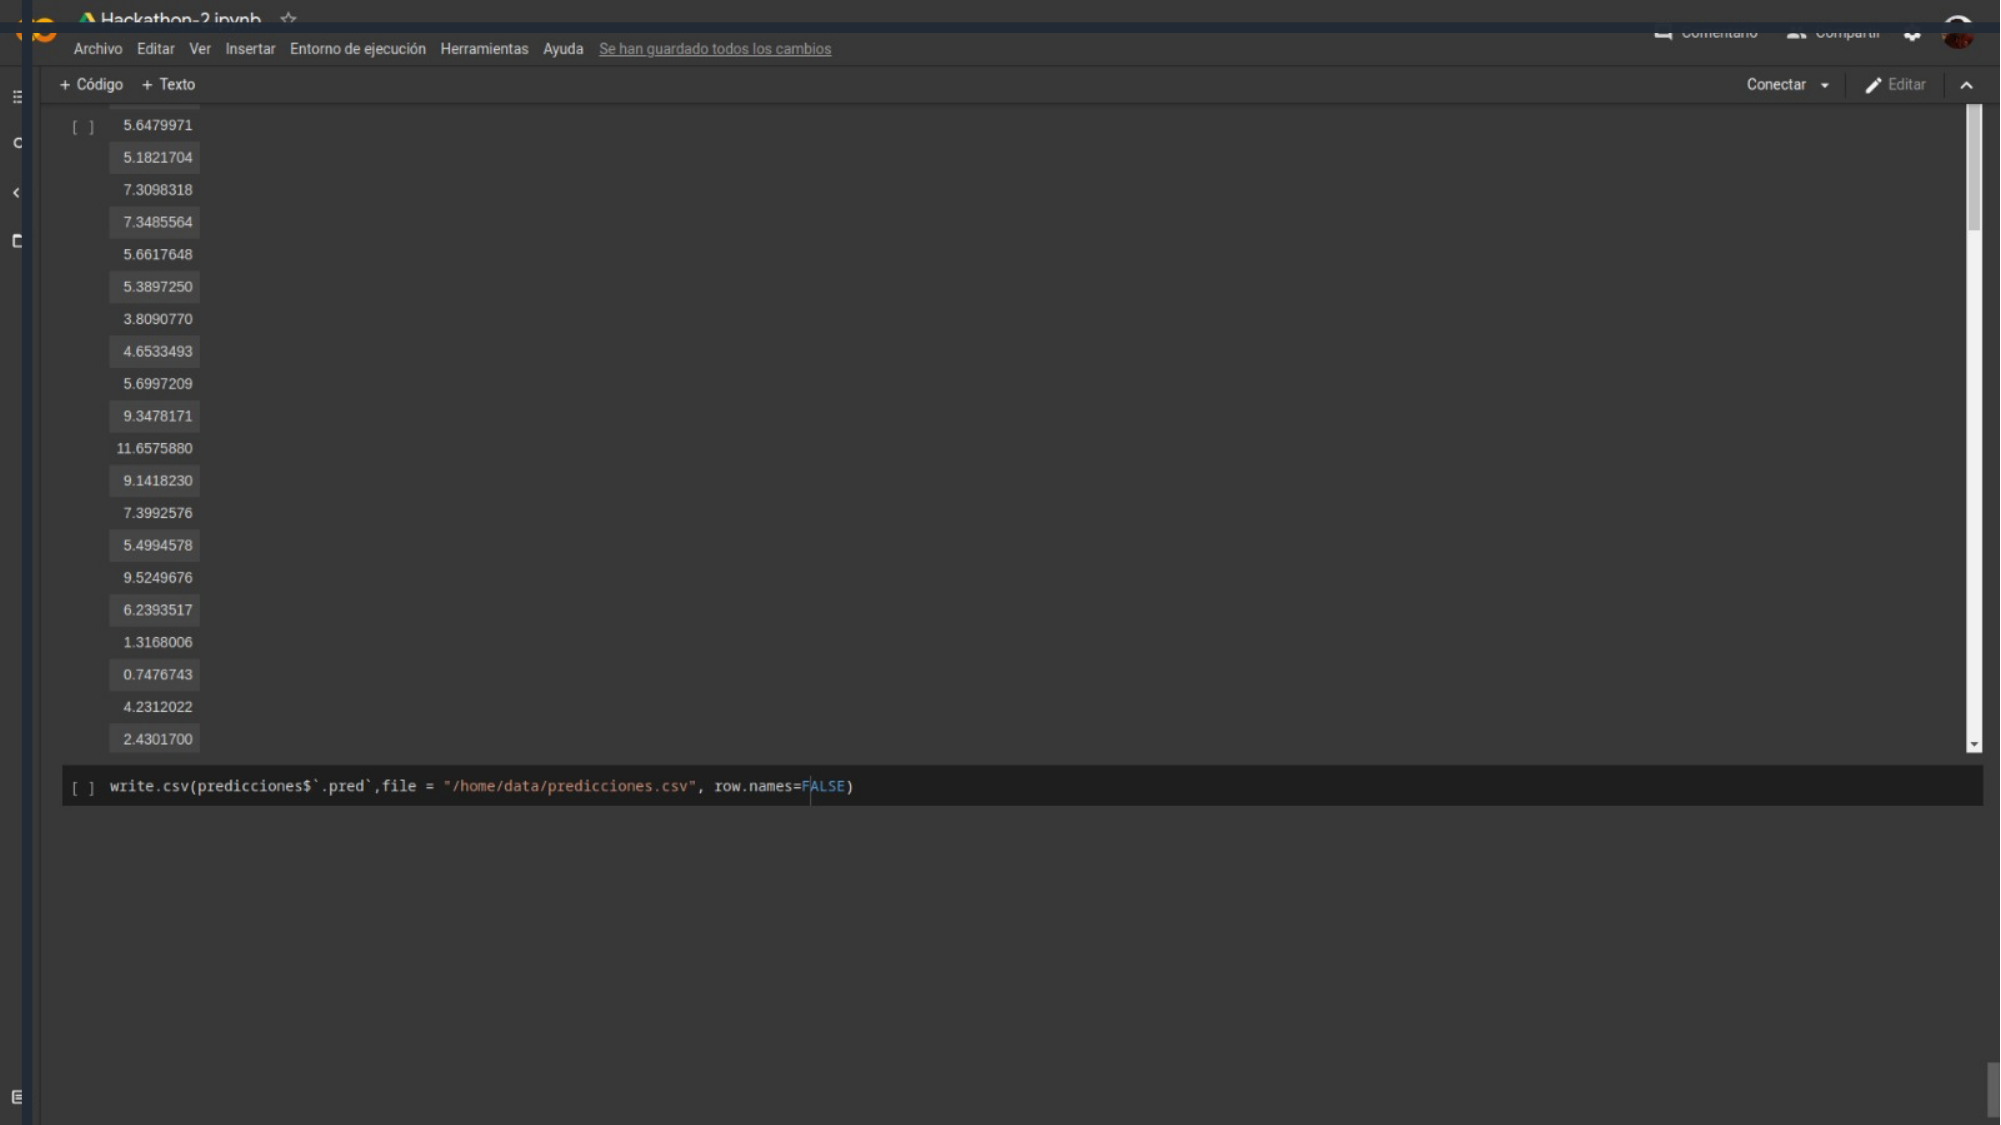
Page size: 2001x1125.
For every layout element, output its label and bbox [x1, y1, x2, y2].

list [0, 0, 2000, 1125]
